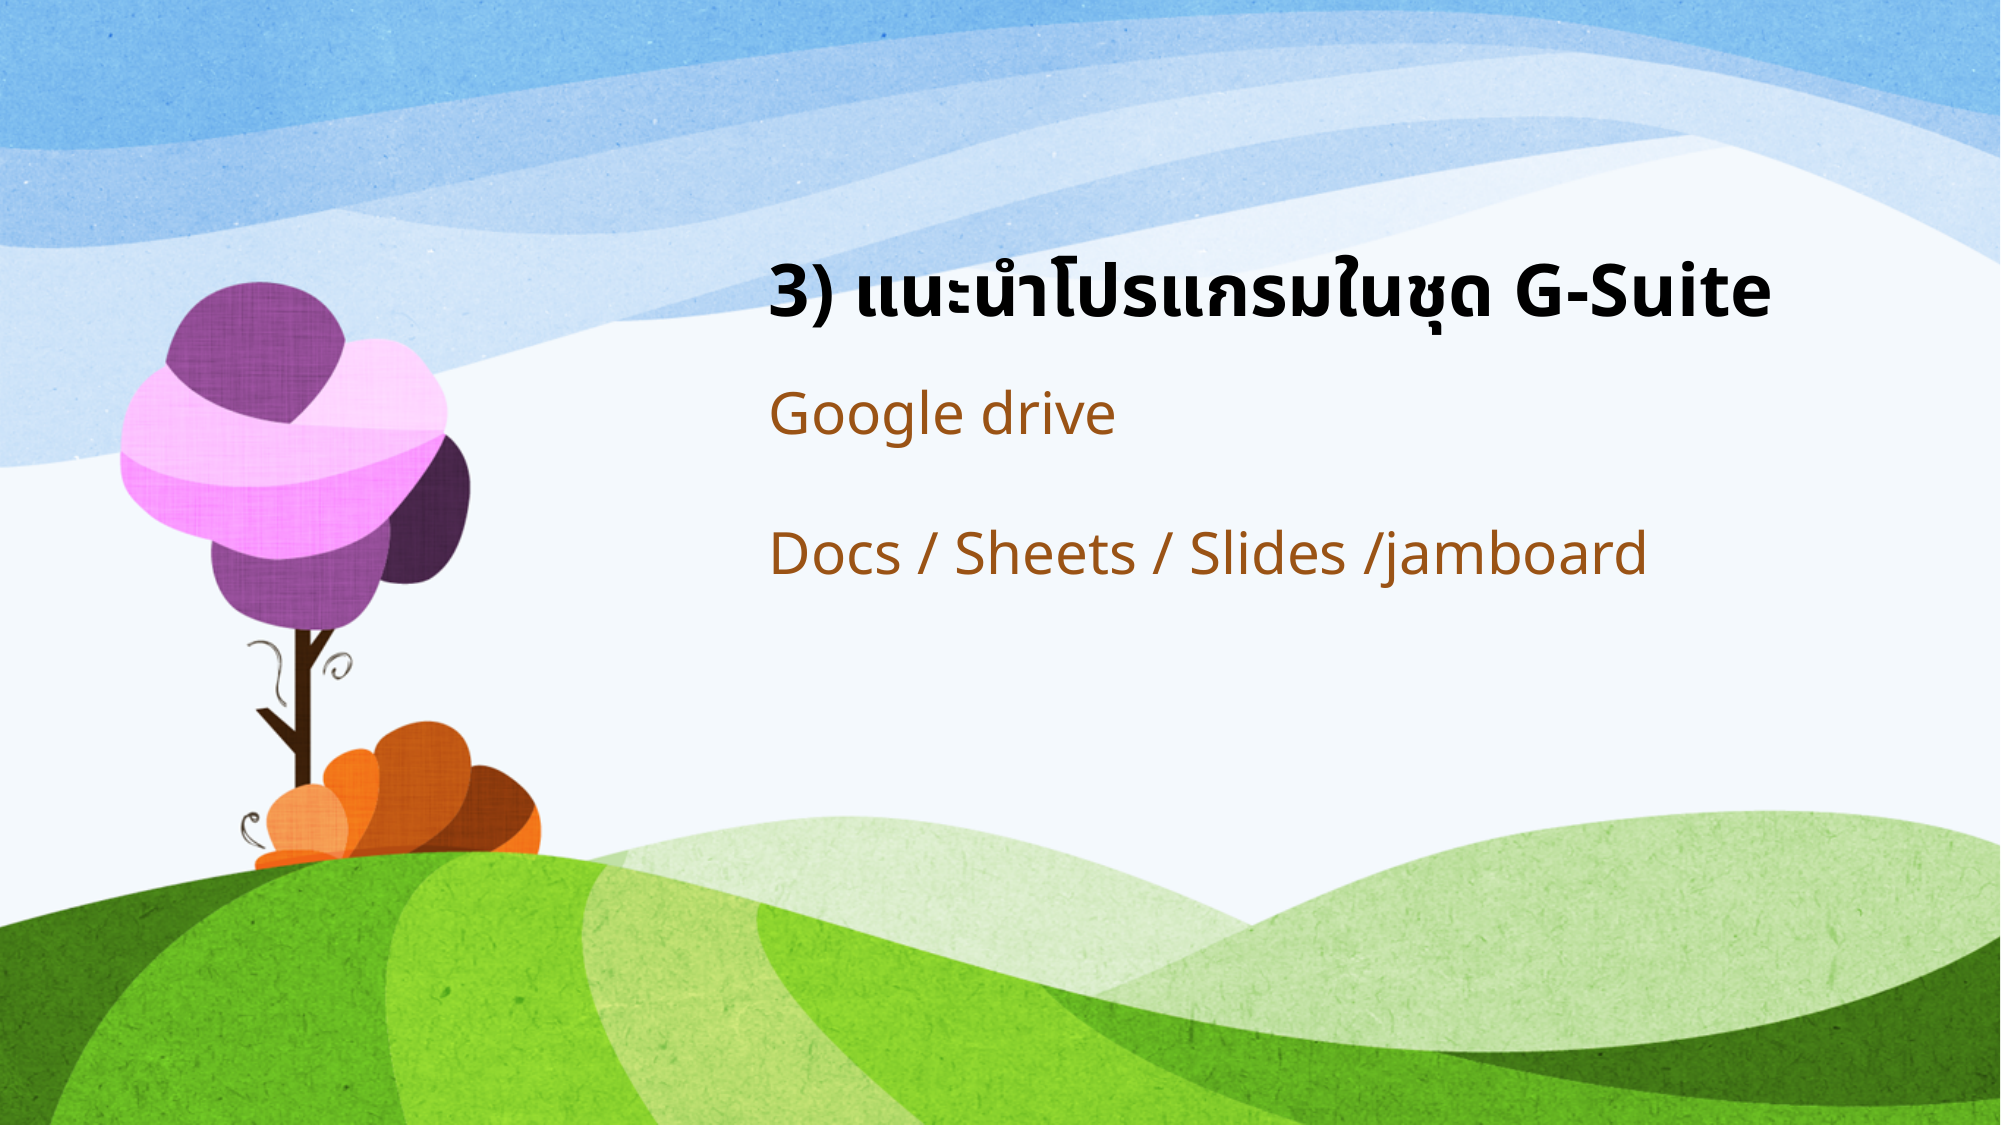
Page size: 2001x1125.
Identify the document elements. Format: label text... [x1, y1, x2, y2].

picture [0, 0, 2001, 1125]
list Google drive Docs / Sheets / Slides /jamboard [753, 368, 1773, 638]
title 3) แนะนำโปรแกรมในชุด G-Suite [753, 177, 1823, 340]
